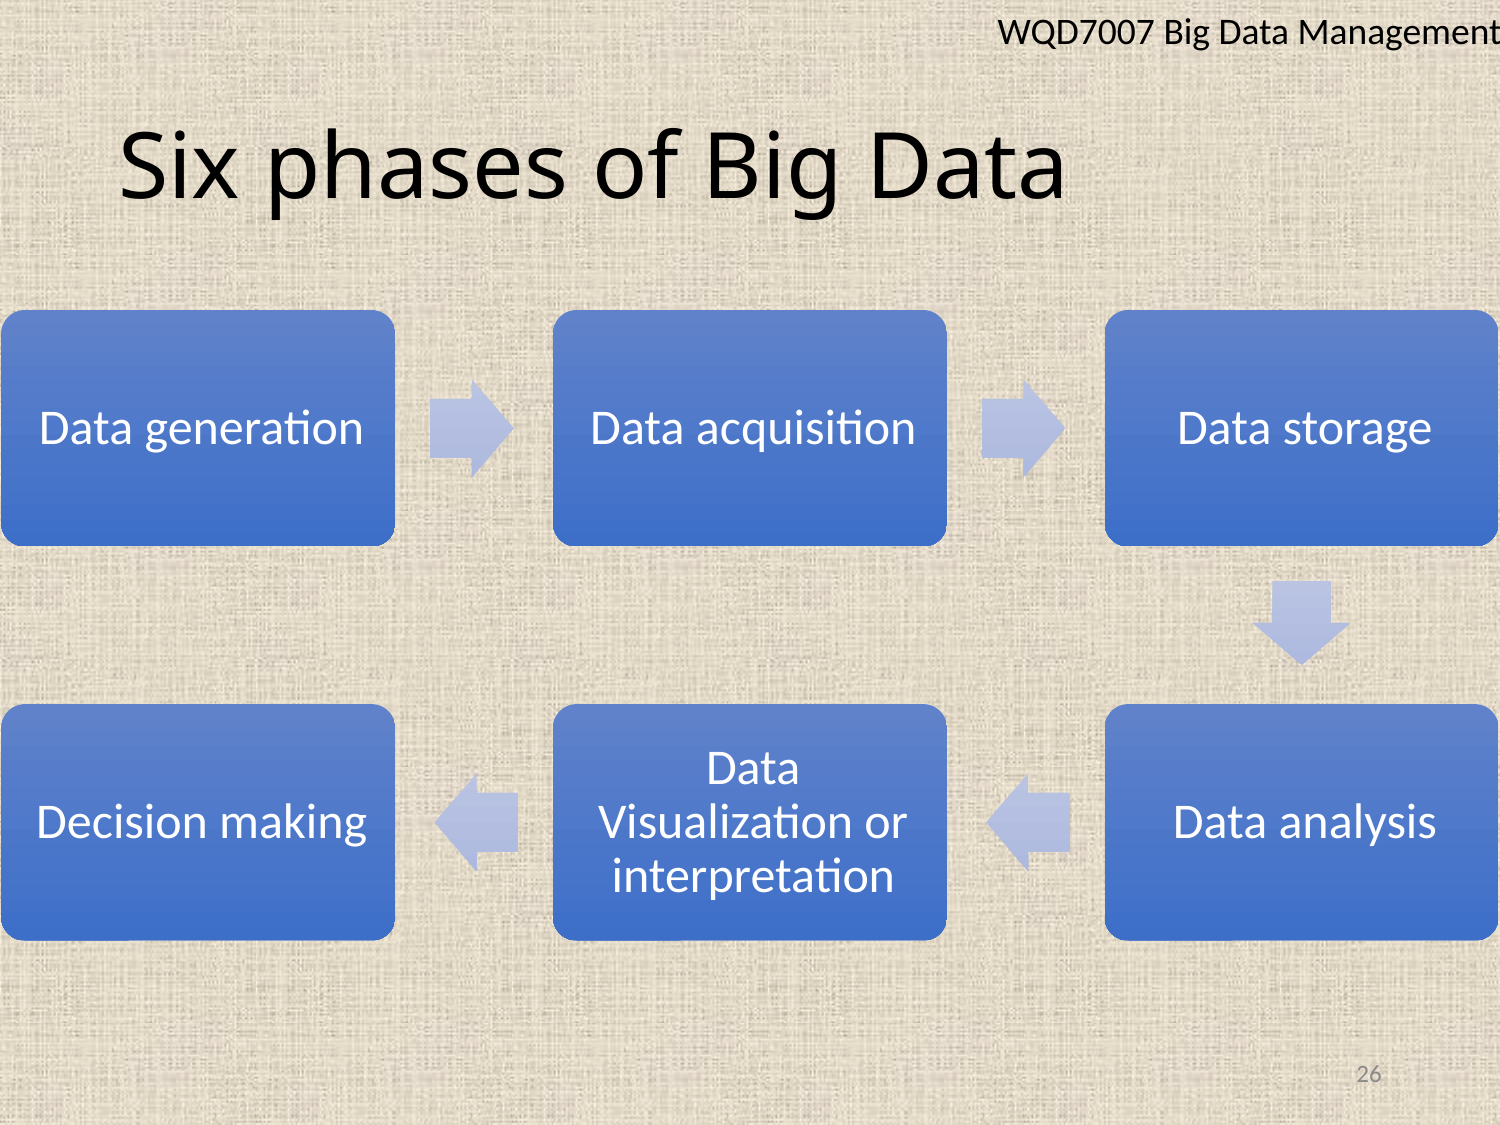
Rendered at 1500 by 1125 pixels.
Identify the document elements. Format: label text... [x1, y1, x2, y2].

slide_number 26 [1059, 1043, 1397, 1103]
text_box WQD7007 Big Data Management [982, 0, 1500, 60]
title Six phases of Big Data [103, 59, 1397, 207]
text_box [0, 207, 1500, 1043]
